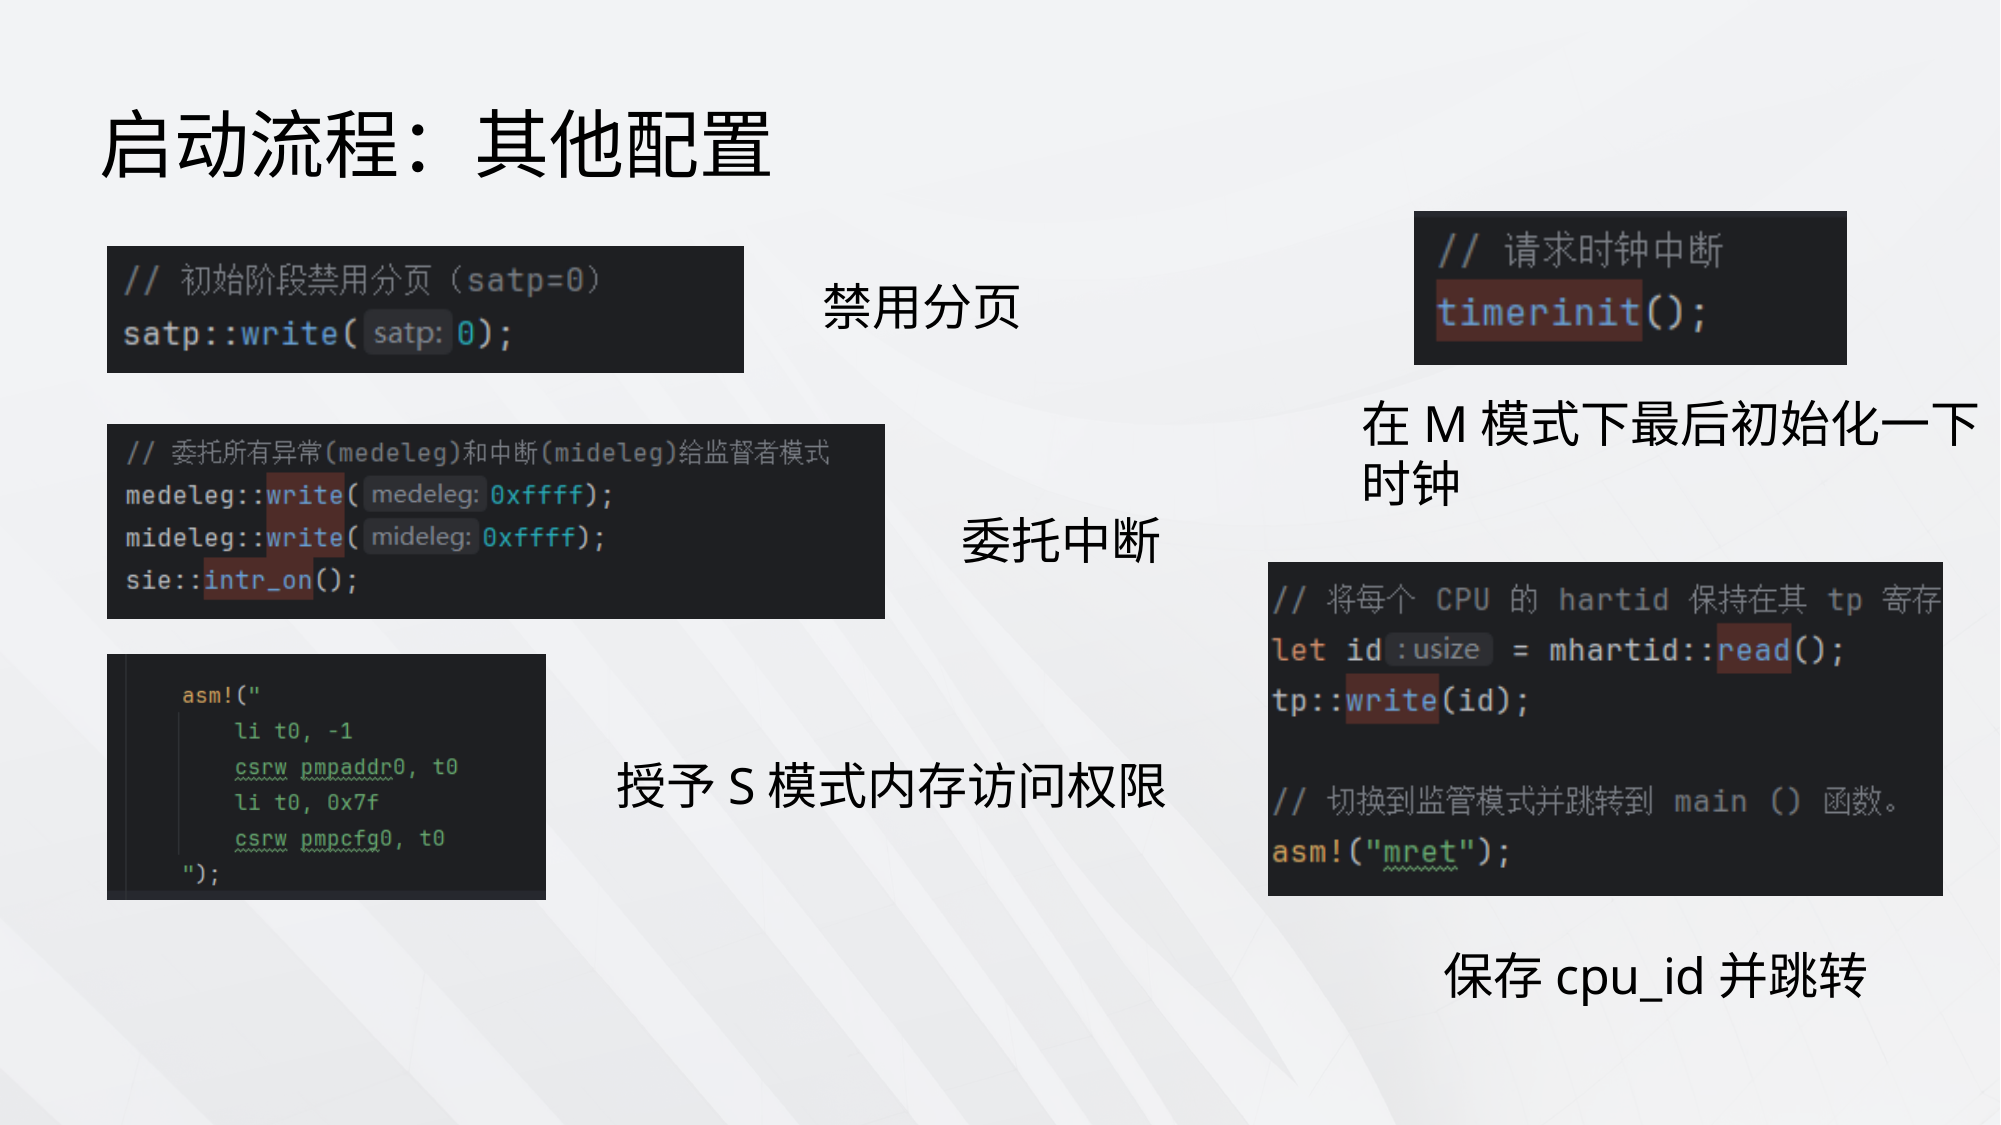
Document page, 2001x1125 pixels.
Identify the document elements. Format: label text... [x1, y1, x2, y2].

title 启动流程：其他配置 [99, 87, 1900, 188]
picture [107, 654, 546, 900]
text_box 授予S模式内存访问权限 [601, 746, 1267, 822]
text_box 保存cpu_id并跳转 [1428, 936, 2000, 1012]
picture [1267, 561, 1943, 897]
text_box 委托中断 [947, 502, 1614, 577]
picture [107, 424, 885, 620]
text_box 在M模式下最后初始化一下时钟 [1346, 385, 2000, 520]
picture [1414, 211, 1847, 365]
picture [107, 245, 744, 373]
text_box 禁用分页 [808, 268, 1414, 344]
